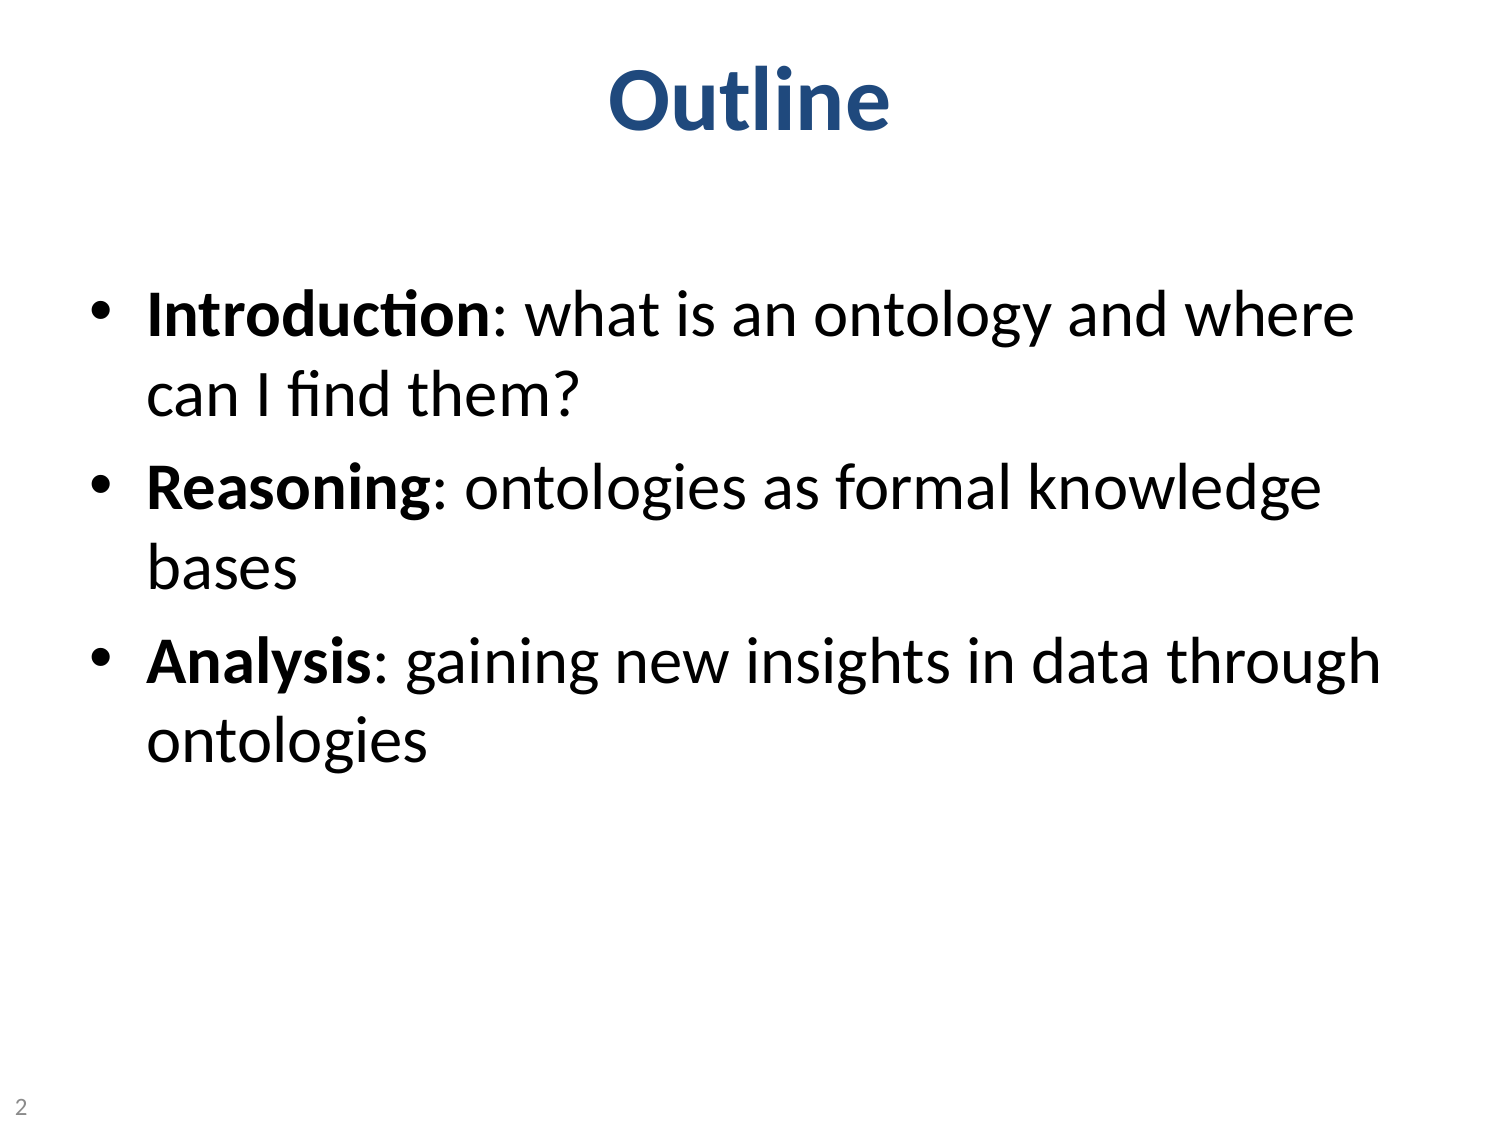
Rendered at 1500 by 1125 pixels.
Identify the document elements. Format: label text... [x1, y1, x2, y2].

text_box Introduction: what is an ontology and where can I find them? Reasoning: ontologies as formal knowledge bases Analysis: gaining new insights in data through ontologies [74, 262, 1425, 1005]
text_box 2 [0, 1087, 350, 1124]
text_box Outline [74, 0, 1425, 188]
